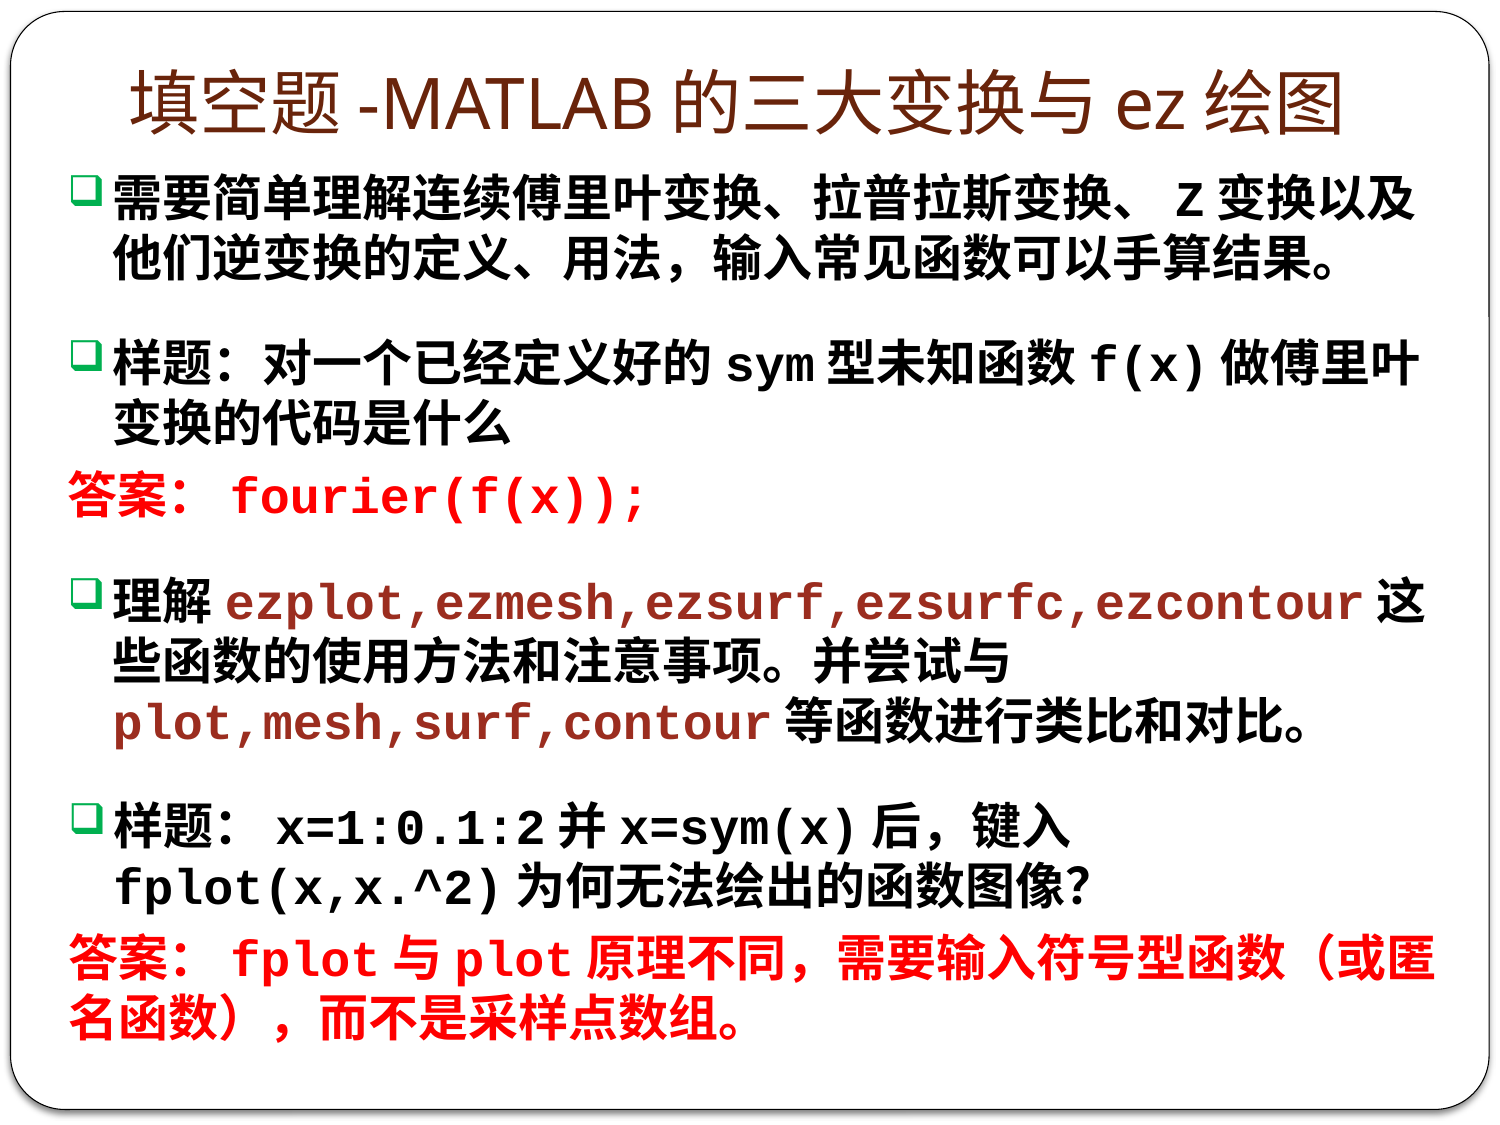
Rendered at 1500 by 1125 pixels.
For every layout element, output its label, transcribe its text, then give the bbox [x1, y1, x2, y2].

text_box 理解ezplot,ezmesh,ezsurf,ezsurfc,ezcontour这些函数的使用方法和注意事项。并尝试与plot,mesh,surf,contour等函数进行类比和对比。 [53, 561, 1478, 757]
text_box 样题：对一个已经定义好的sym型未知函数f(x)做傅里叶变换的代码是什么 答案：fourier(f(x)); [53, 324, 1478, 531]
text_box 需要简单理解连续傅里叶变换、拉普拉斯变换、Z变换以及他们逆变换的定义、用法，输入常见函数可以手算结果。 [53, 159, 1478, 295]
title 填空题-MATLAB的三大变换与ez绘图 [99, 0, 1375, 159]
